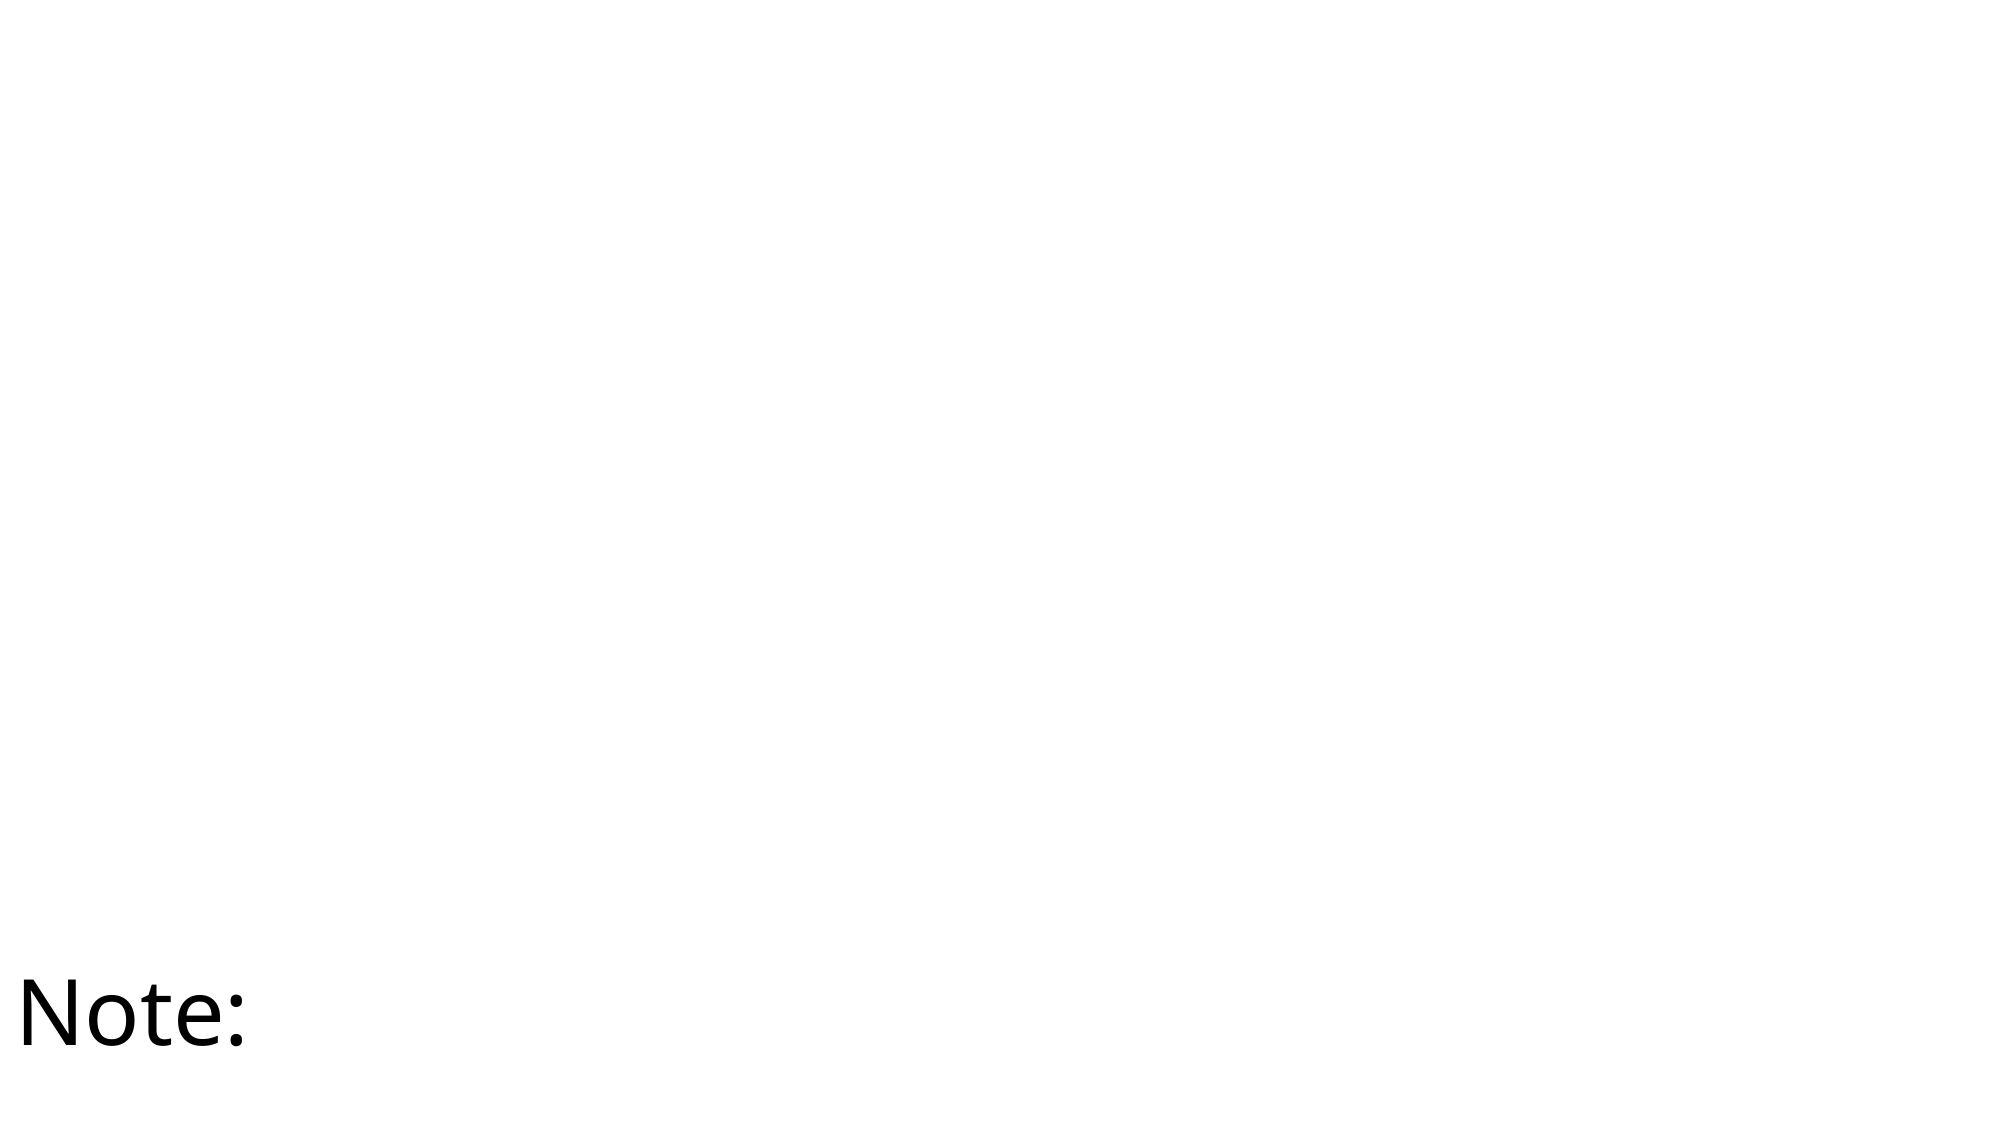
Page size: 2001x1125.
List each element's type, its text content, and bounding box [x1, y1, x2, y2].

title Note: [0, 907, 1725, 1125]
